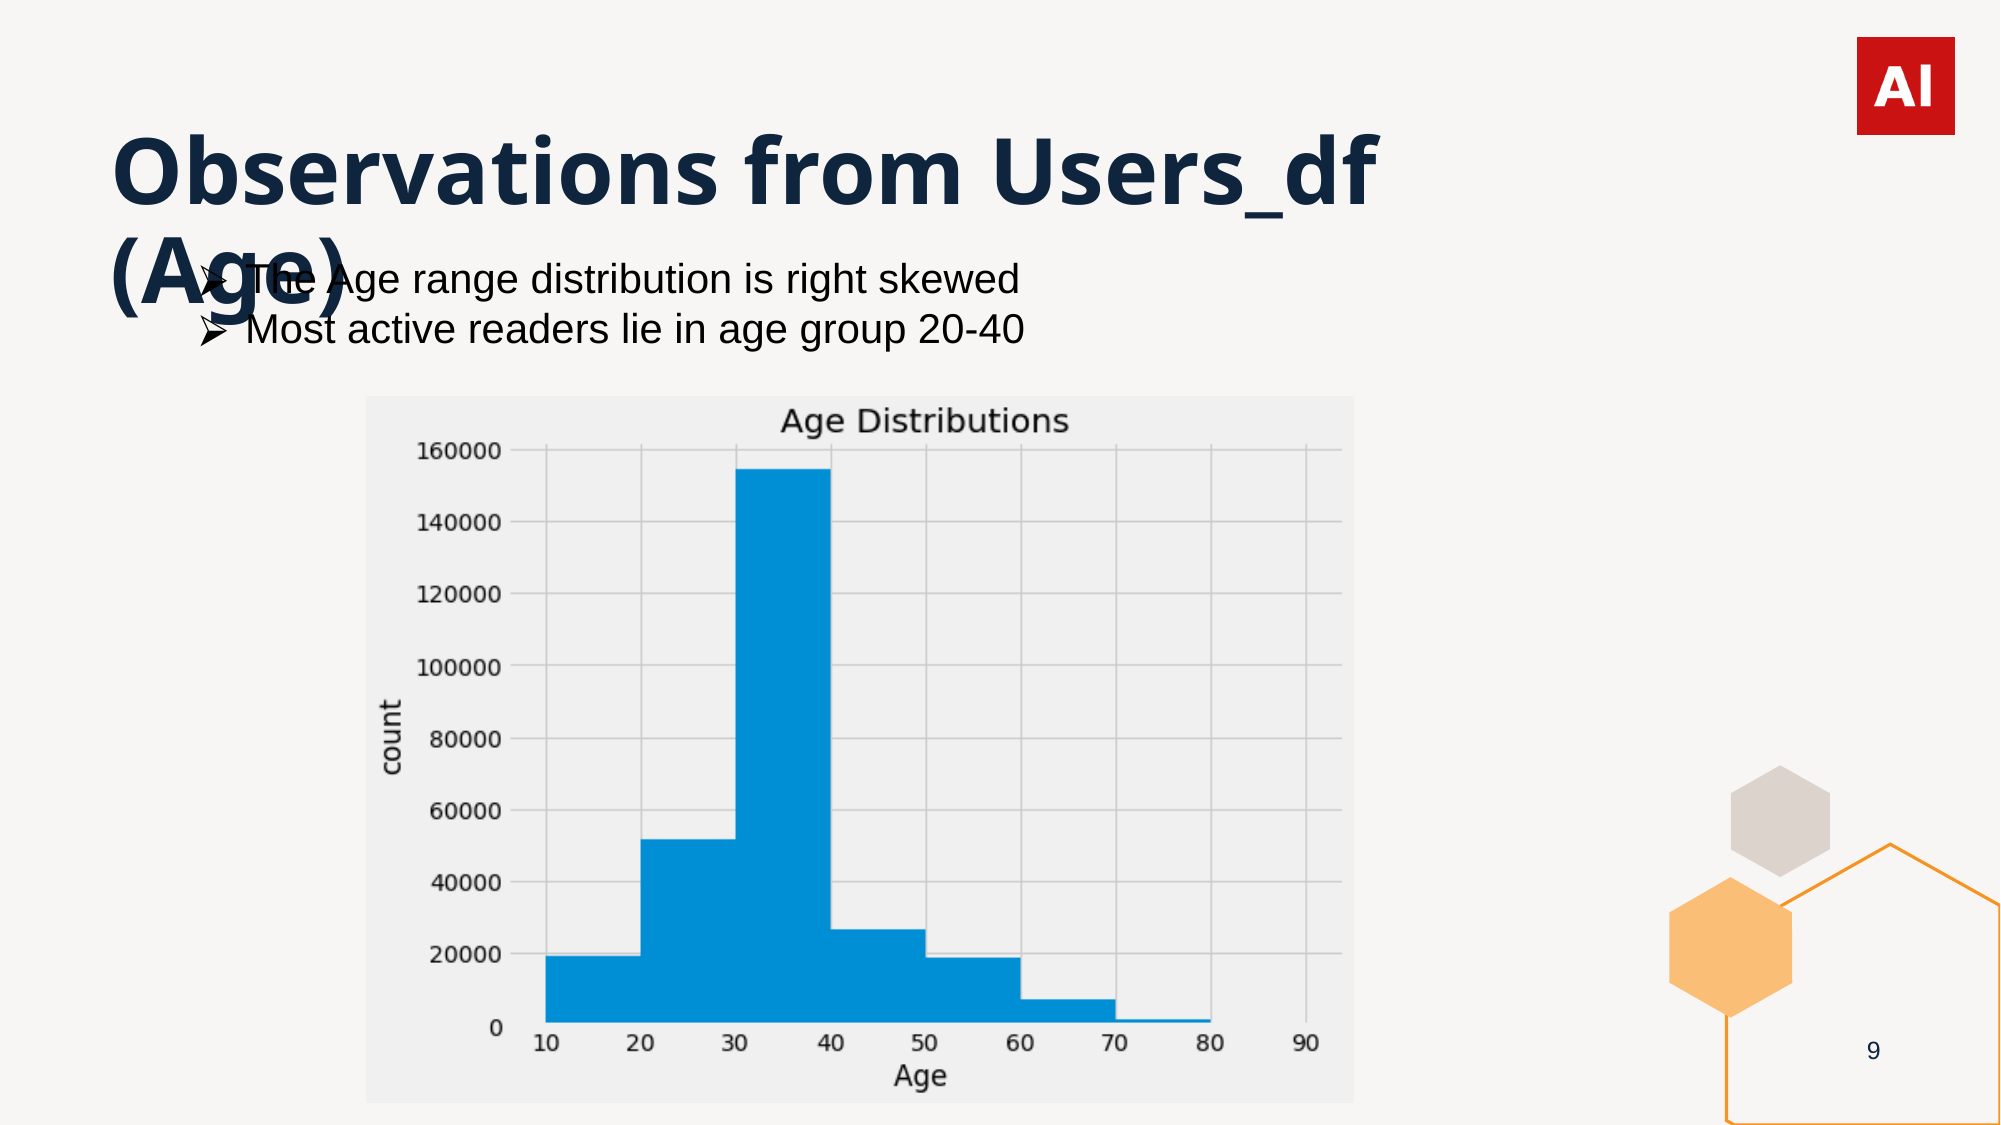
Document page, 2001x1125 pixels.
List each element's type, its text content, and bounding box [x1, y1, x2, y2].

slide_number ‹#› [1836, 1020, 1912, 1080]
picture [366, 396, 1354, 1103]
title Observations from Users_df (Age) [95, 118, 1478, 271]
picture [1857, 37, 1955, 136]
text_box The Age range distribution is right skewed Most active readers lie in age group 20-40 [183, 244, 1184, 360]
